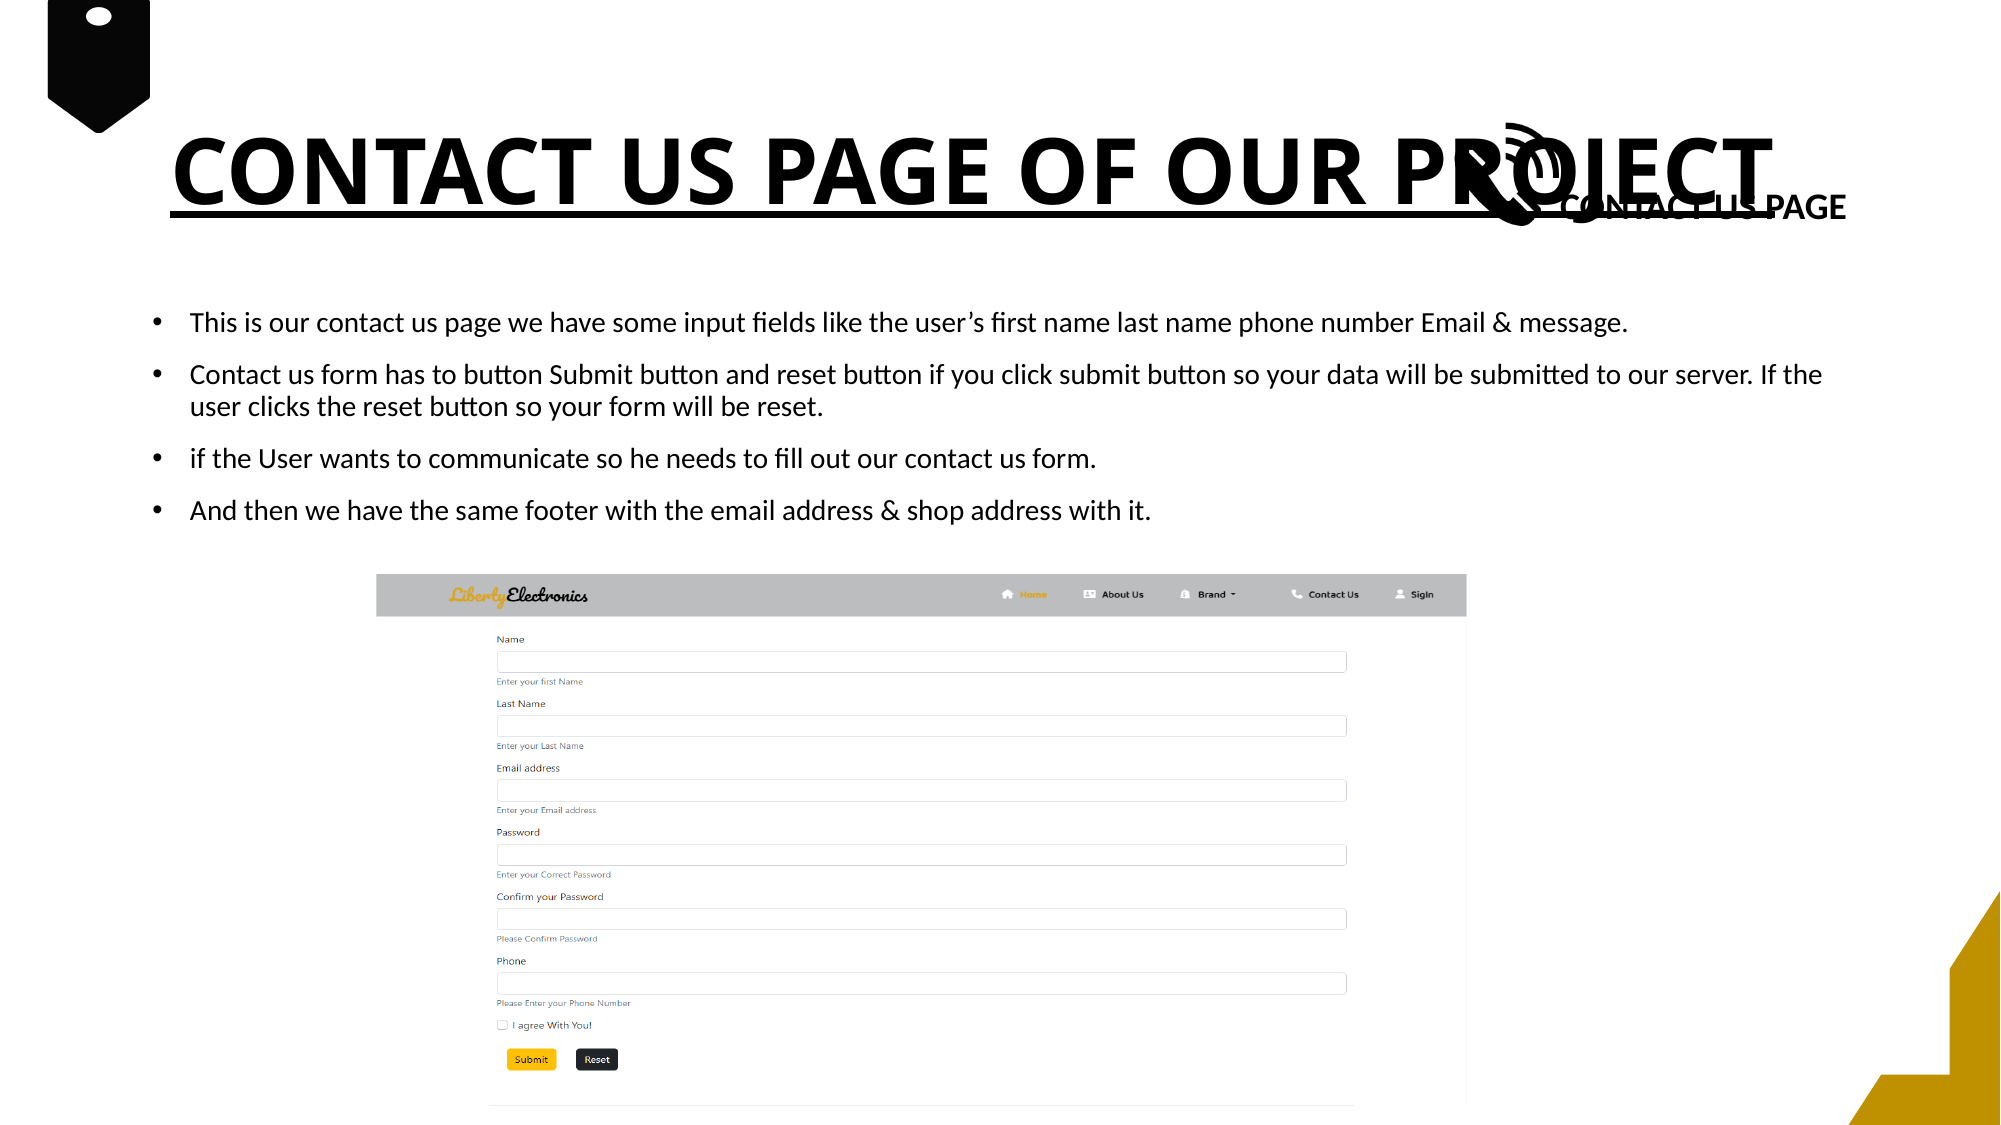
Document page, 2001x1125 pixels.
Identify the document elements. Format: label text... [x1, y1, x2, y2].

text_box This is our contact us page we have some input fields like the user’s first name last name phone number Email & message. Contact us form has to button Submit button and reset button if you click submit button so your data will be submitted to our server. If the user clicks the reset button so your form will be reset. if the User wants to communicate so he needs to fill out our contact us form. And then we have the same footer with the email address & shop address with it. [137, 299, 1863, 785]
text_box [1847, 889, 2000, 1125]
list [1430, 99, 1581, 250]
text_box CONTACT US PAGE [1581, 174, 1881, 235]
title CONTACT US PAGE OF OUR PROJECT [155, 66, 1881, 284]
text_box [375, 573, 1468, 1106]
text_box [0, 0, 217, 151]
